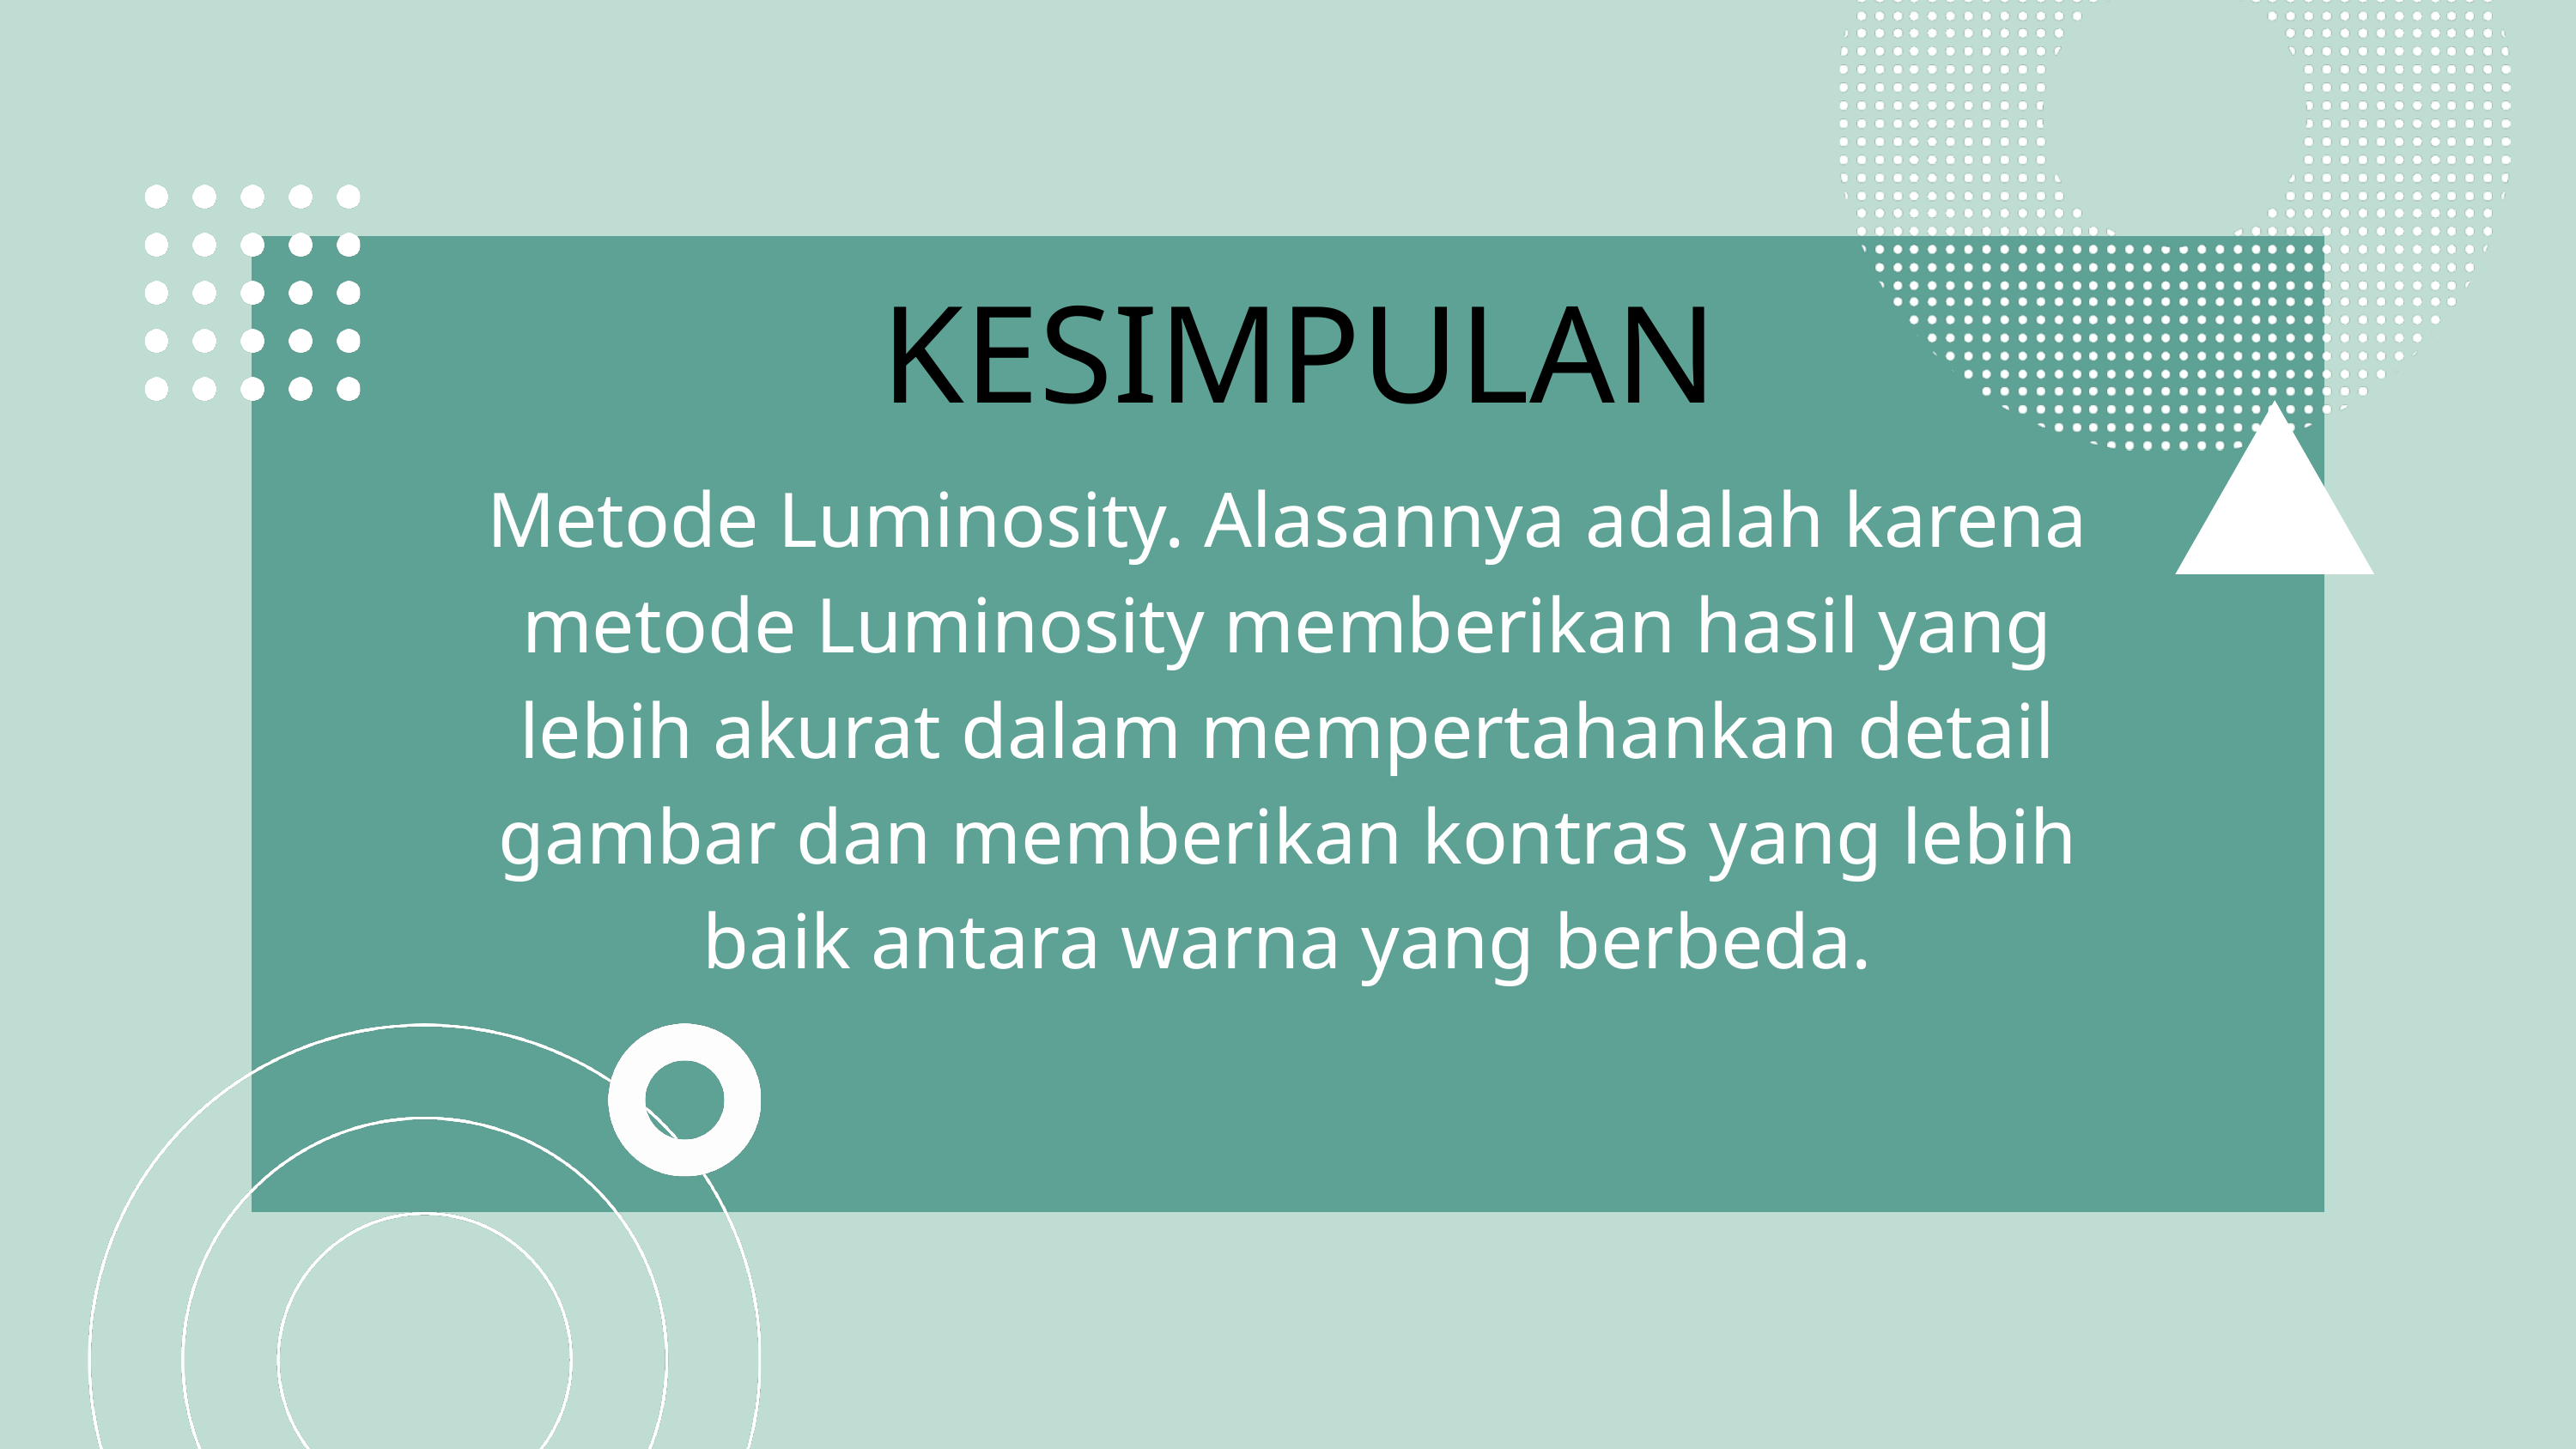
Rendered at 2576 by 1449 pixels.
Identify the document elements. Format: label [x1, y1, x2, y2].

text_box [1839, 0, 2511, 451]
text_box [251, 236, 2325, 1213]
text_box [144, 185, 361, 401]
text_box [88, 1023, 762, 1449]
text_box [2175, 399, 2375, 575]
